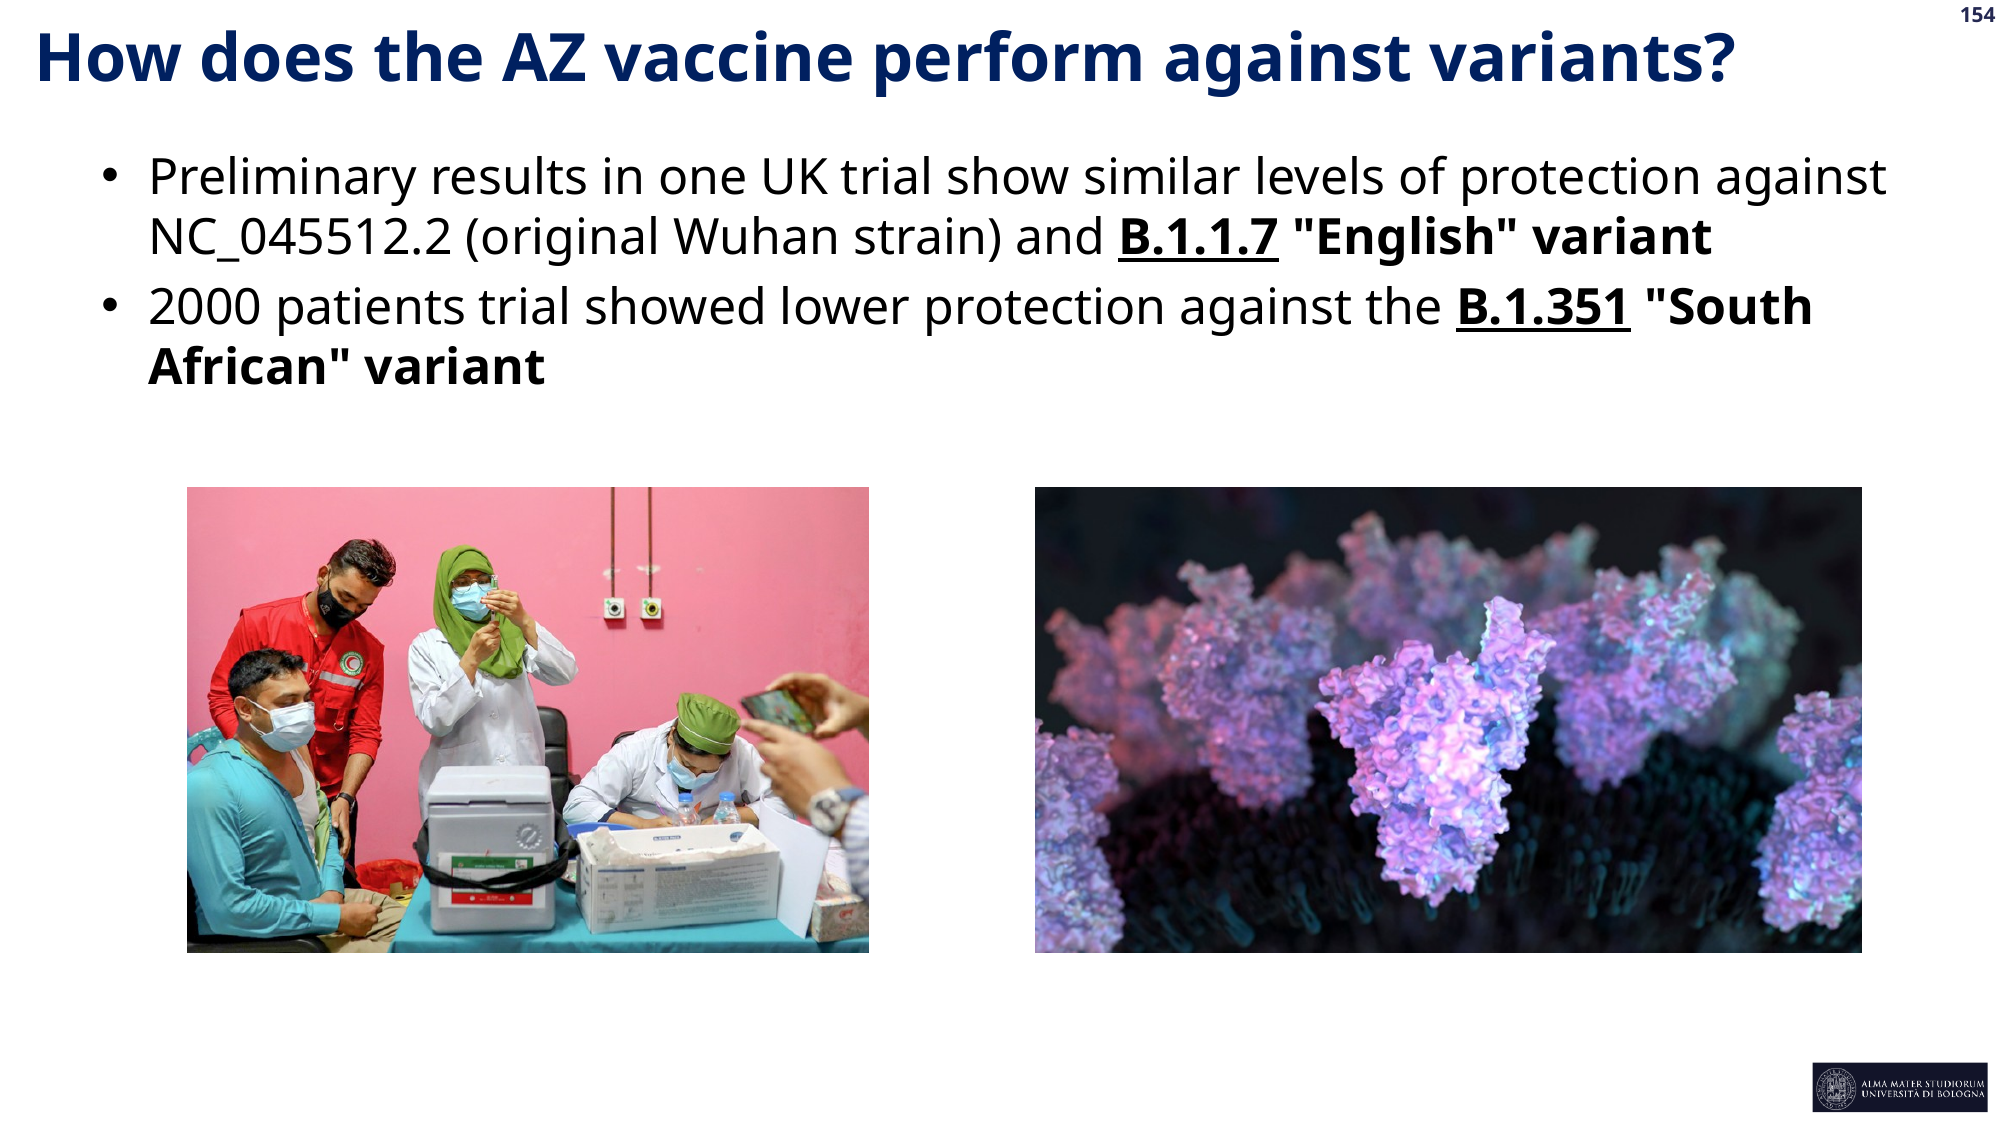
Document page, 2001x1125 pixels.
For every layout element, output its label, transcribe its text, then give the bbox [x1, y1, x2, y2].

list How does the AZ vaccine perform against variants? [19, 7, 1930, 102]
picture [1035, 487, 1863, 953]
picture [187, 487, 869, 953]
list Preliminary results in one UK trial show similar levels of protection against NC_045512.2 (original Wuhan strain) and B.1.1.7 "English" variant 2000 patients trial showed lower protection against the B.1.351 "South African" variant [86, 137, 1930, 438]
picture [1812, 1062, 1988, 1113]
